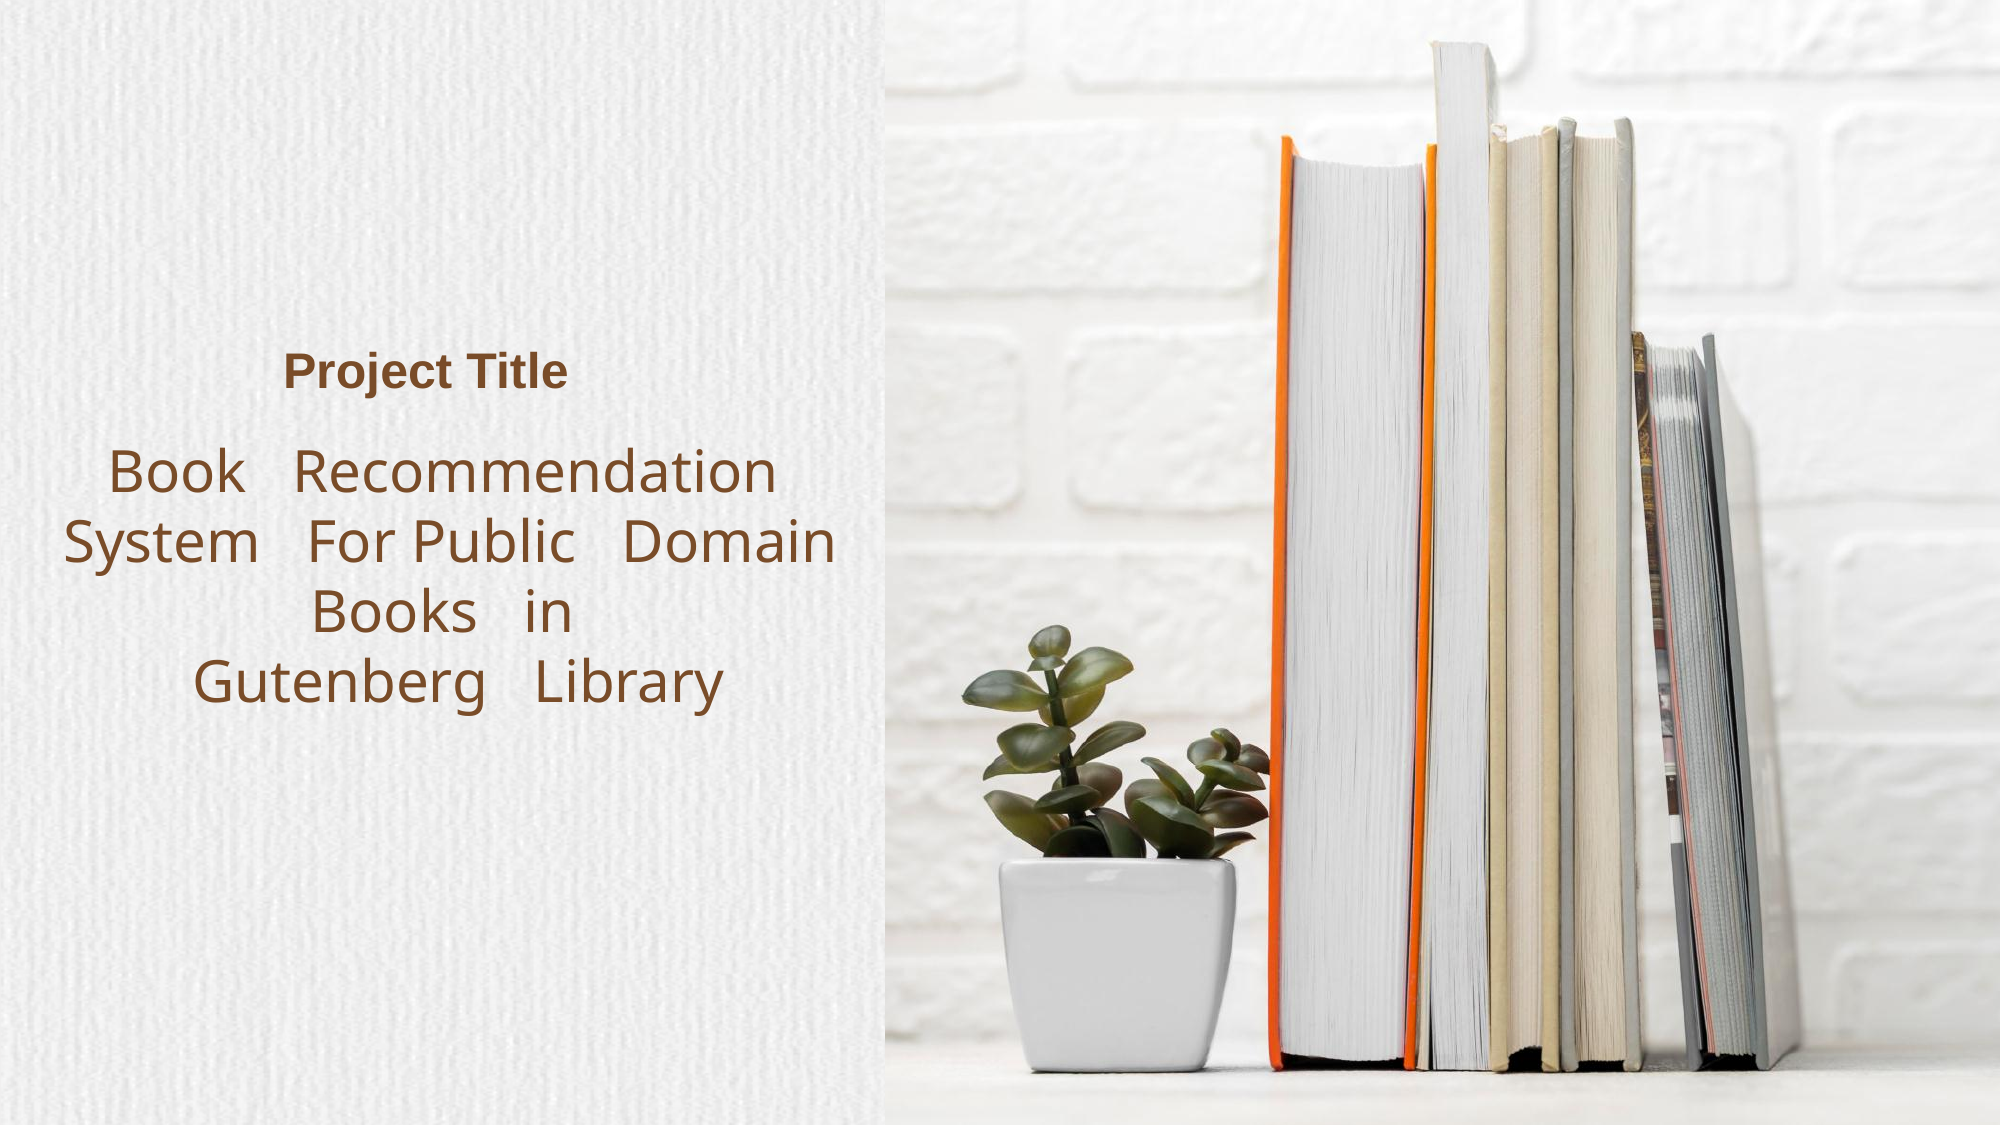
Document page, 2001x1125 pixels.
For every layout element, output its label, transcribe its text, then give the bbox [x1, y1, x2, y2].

picture [3, 0, 2000, 1125]
text_box Book Recommendation System For Public Domain Books in Gutenberg Library [47, 427, 437, 722]
text_box Project Title [0, 331, 437, 407]
